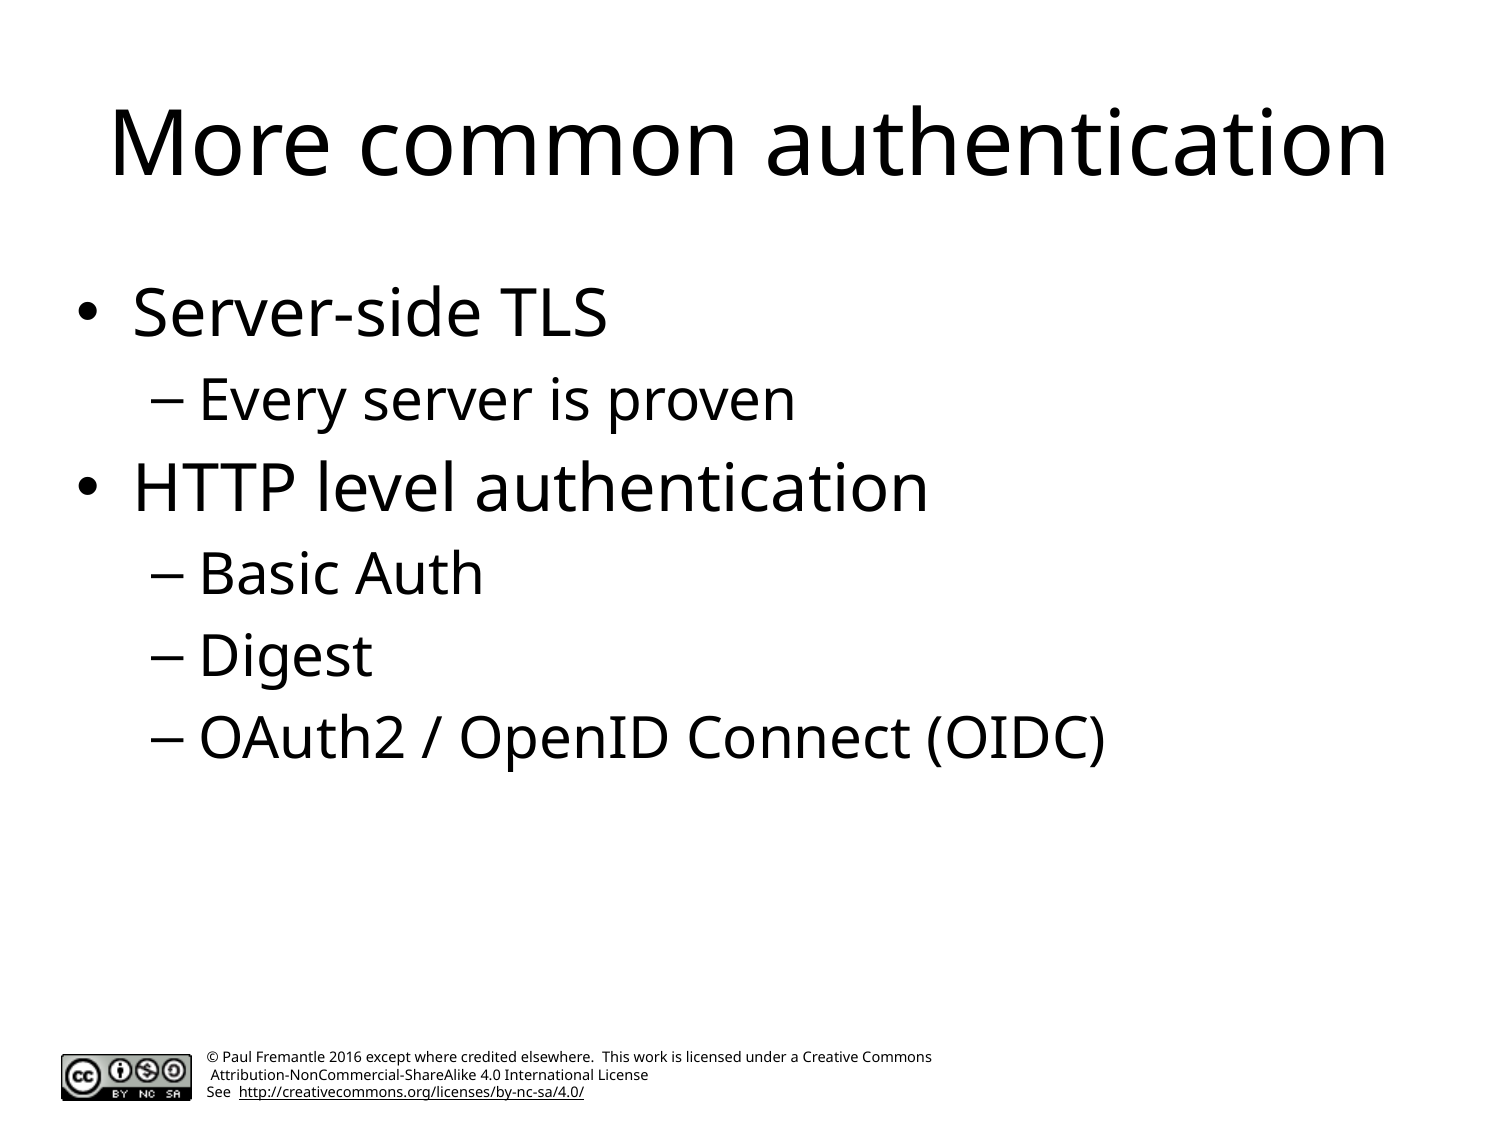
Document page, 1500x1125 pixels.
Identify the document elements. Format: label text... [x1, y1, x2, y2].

title More common authentication [75, 45, 1425, 233]
list Server-side TLS Every server is proven HTTP level authentication Basic Auth Digest OAuth2 / OpenID Connect (OIDC) [61, 262, 1412, 1005]
picture [61, 1054, 192, 1101]
